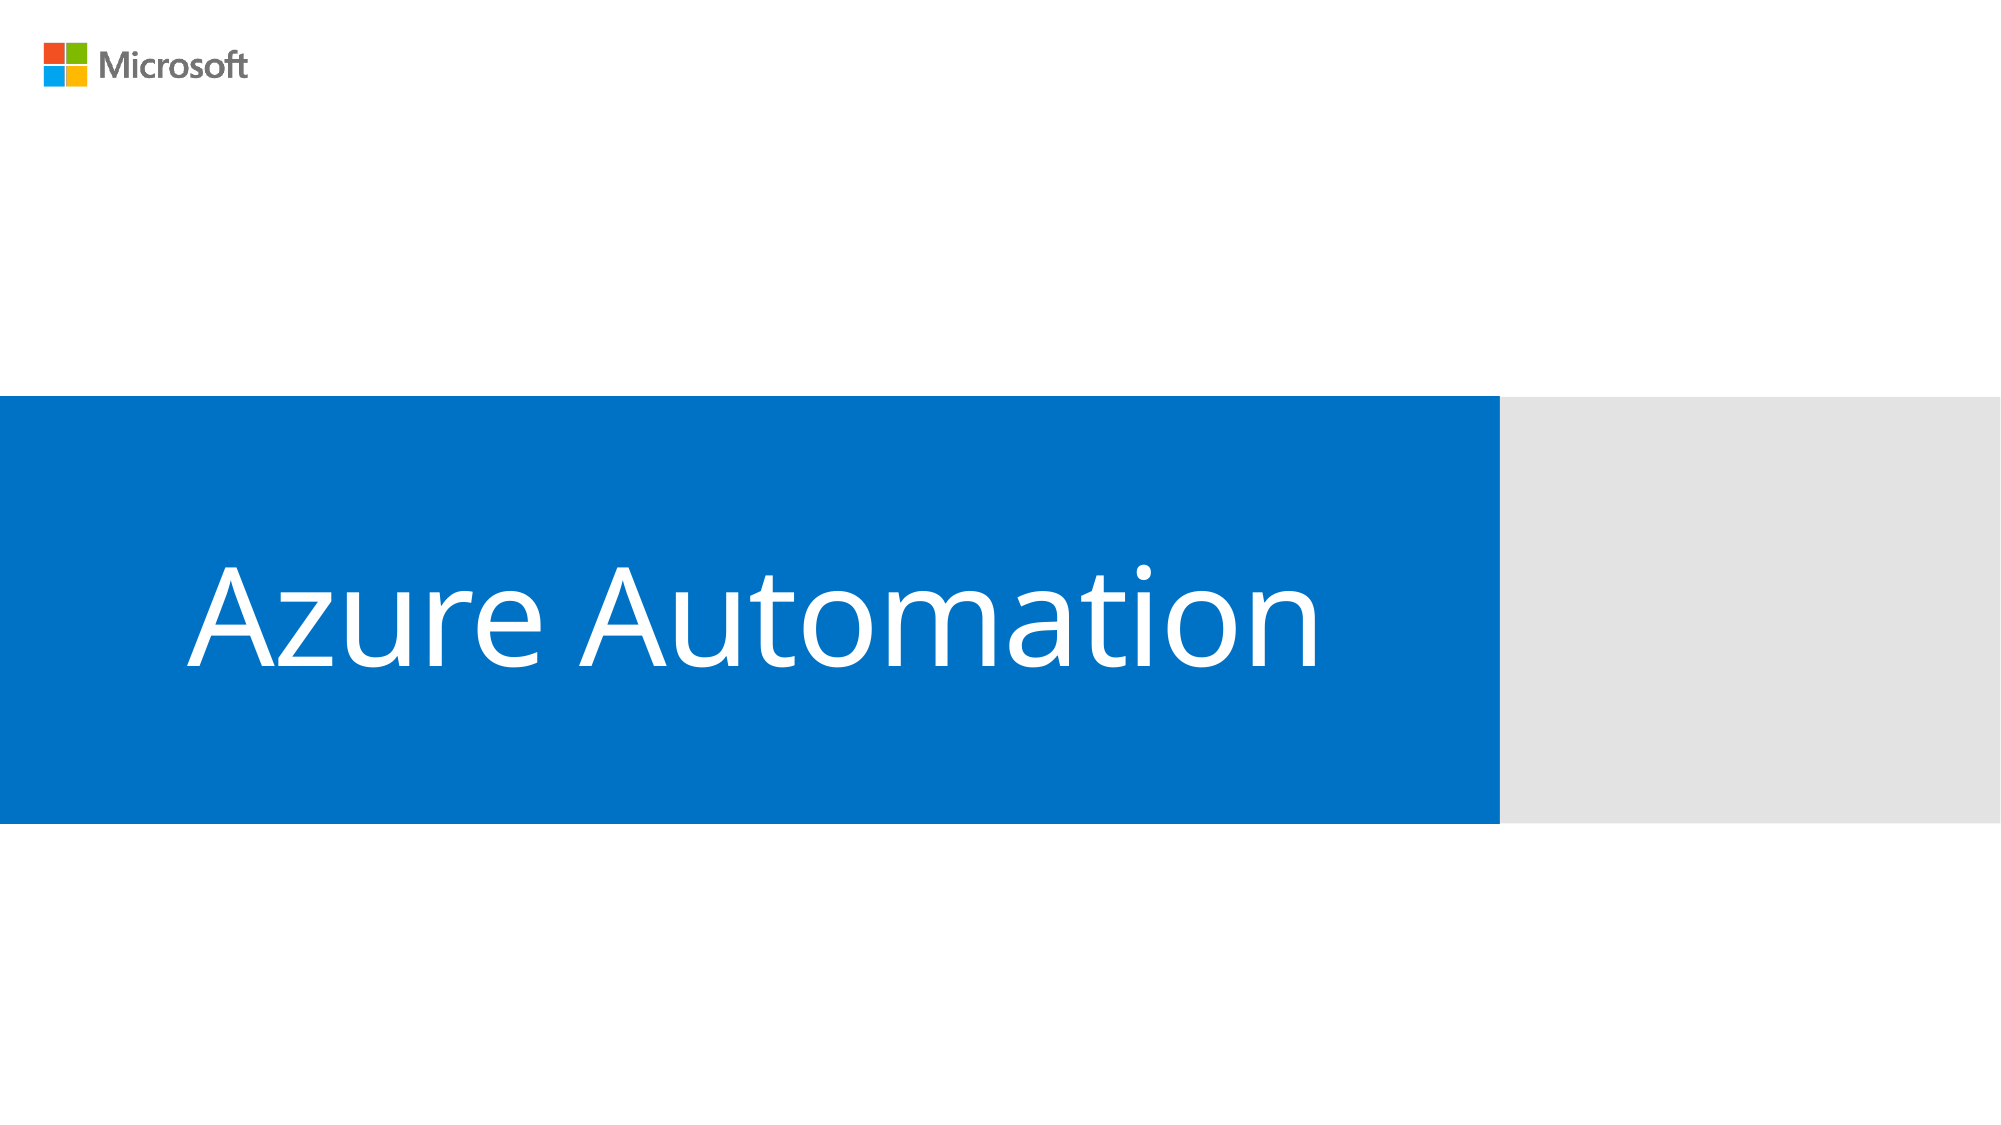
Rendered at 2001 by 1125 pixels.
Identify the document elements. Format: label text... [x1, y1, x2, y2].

picture [0, 0, 291, 130]
title Azure Automation [172, 500, 1373, 743]
